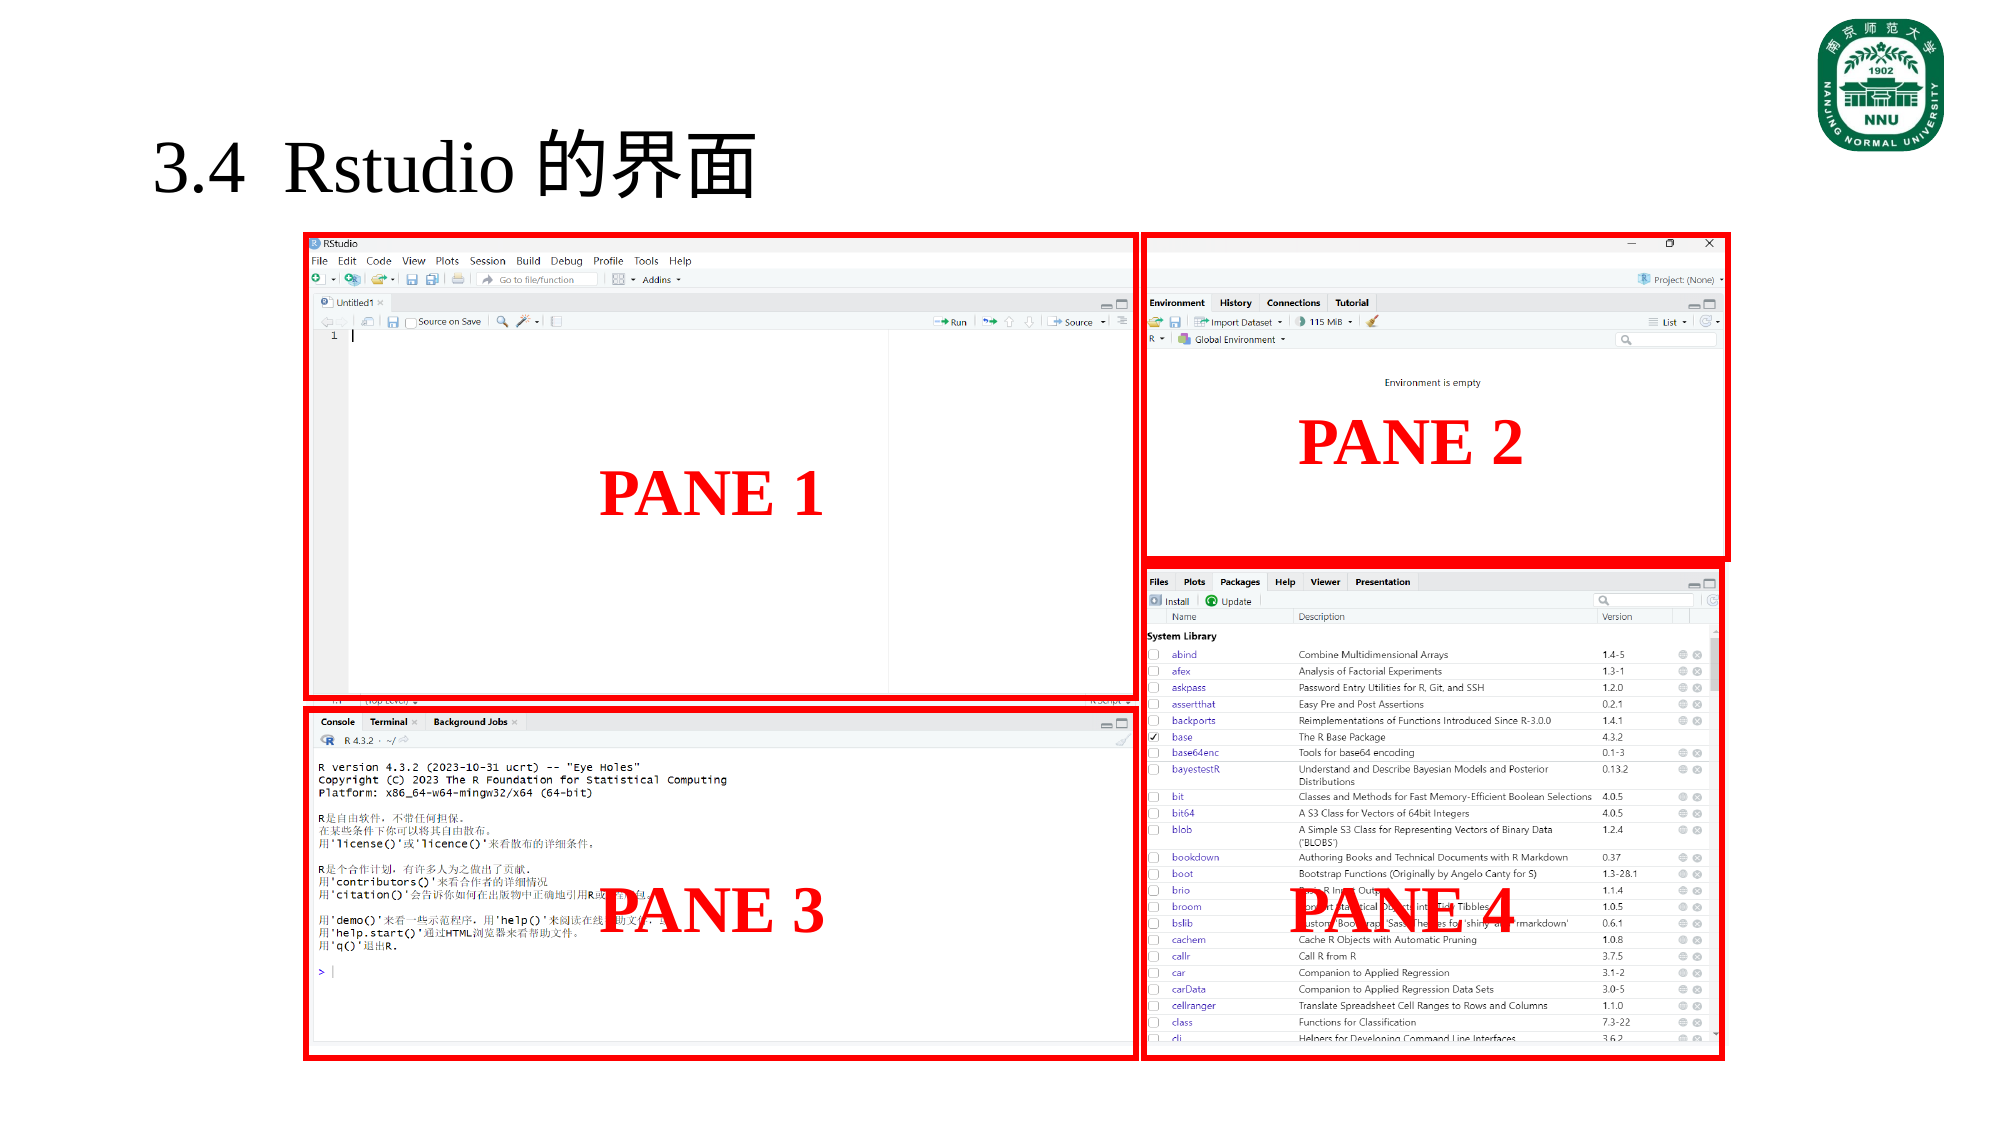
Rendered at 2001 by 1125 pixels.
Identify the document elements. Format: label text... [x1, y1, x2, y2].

picture [1817, 18, 1944, 152]
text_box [306, 234, 1729, 1059]
text_box 3.4 Rstudio的界面 [137, 59, 1863, 278]
